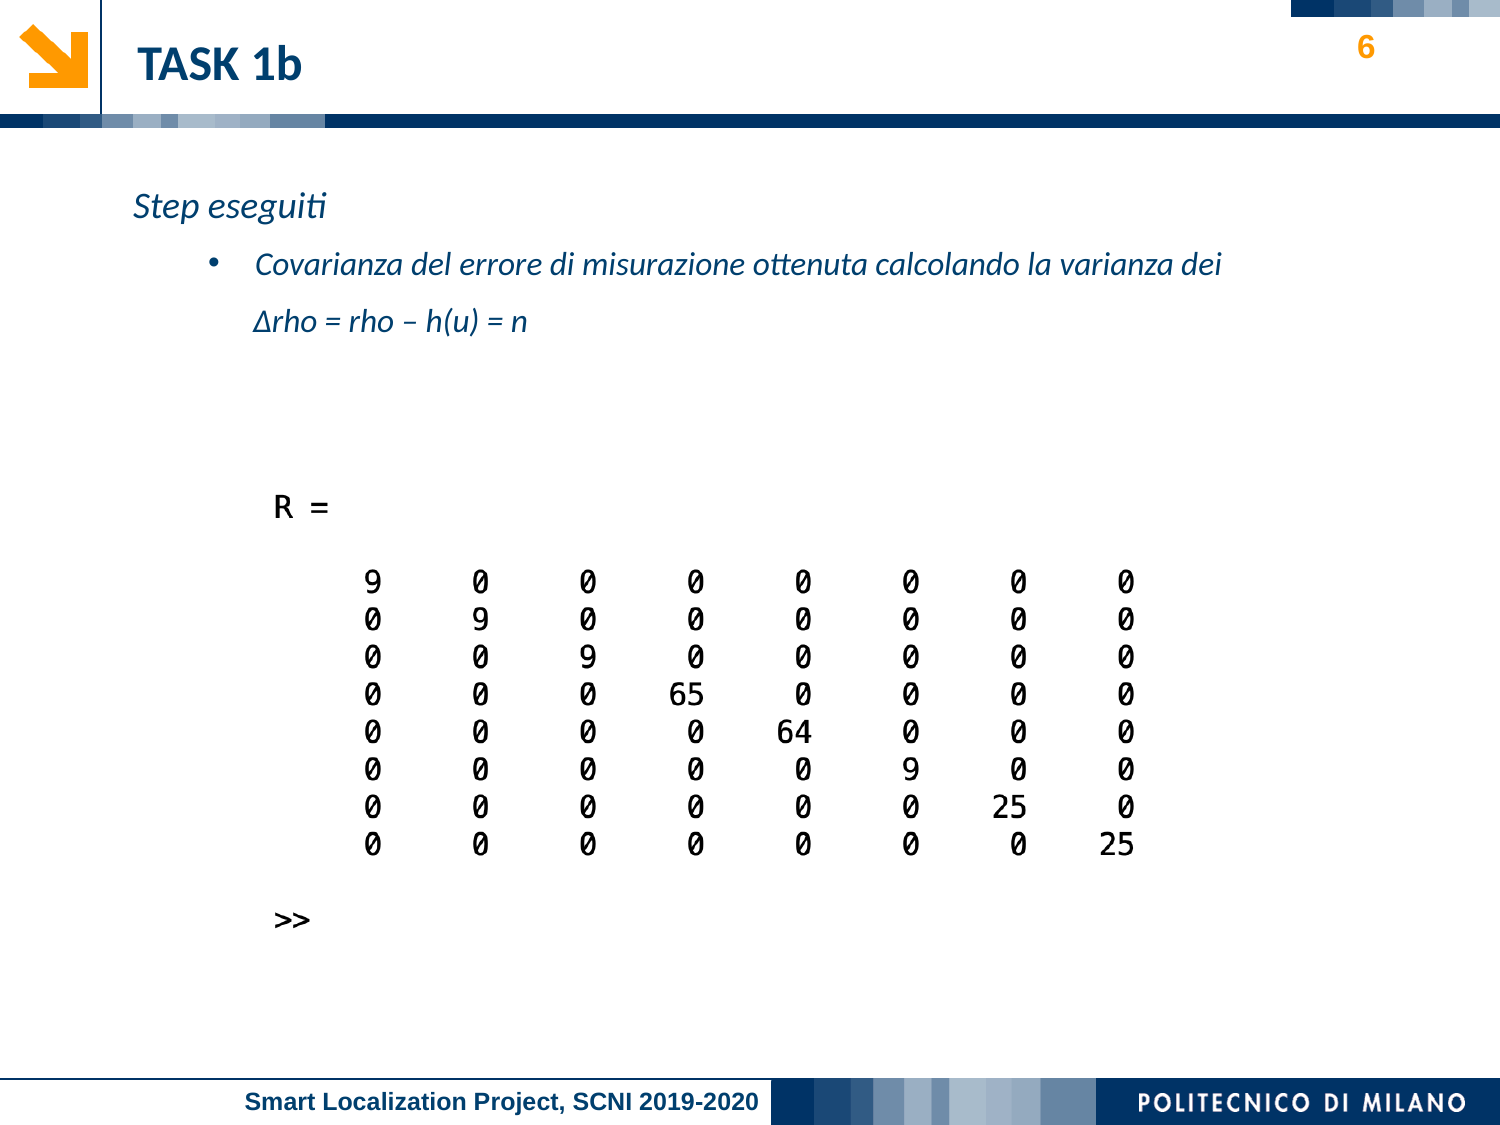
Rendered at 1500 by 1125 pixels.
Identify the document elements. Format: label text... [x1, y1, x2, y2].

title TASK 1b [137, 30, 1275, 169]
picture [0, 0, 1500, 128]
picture [0, 1074, 1500, 1125]
text_box Step eseguiti Covarianza del errore di misurazione ottenuta calcolando la varianza dei Δrho = rho – h(u) = n [133, 180, 1430, 339]
picture [267, 454, 1193, 932]
